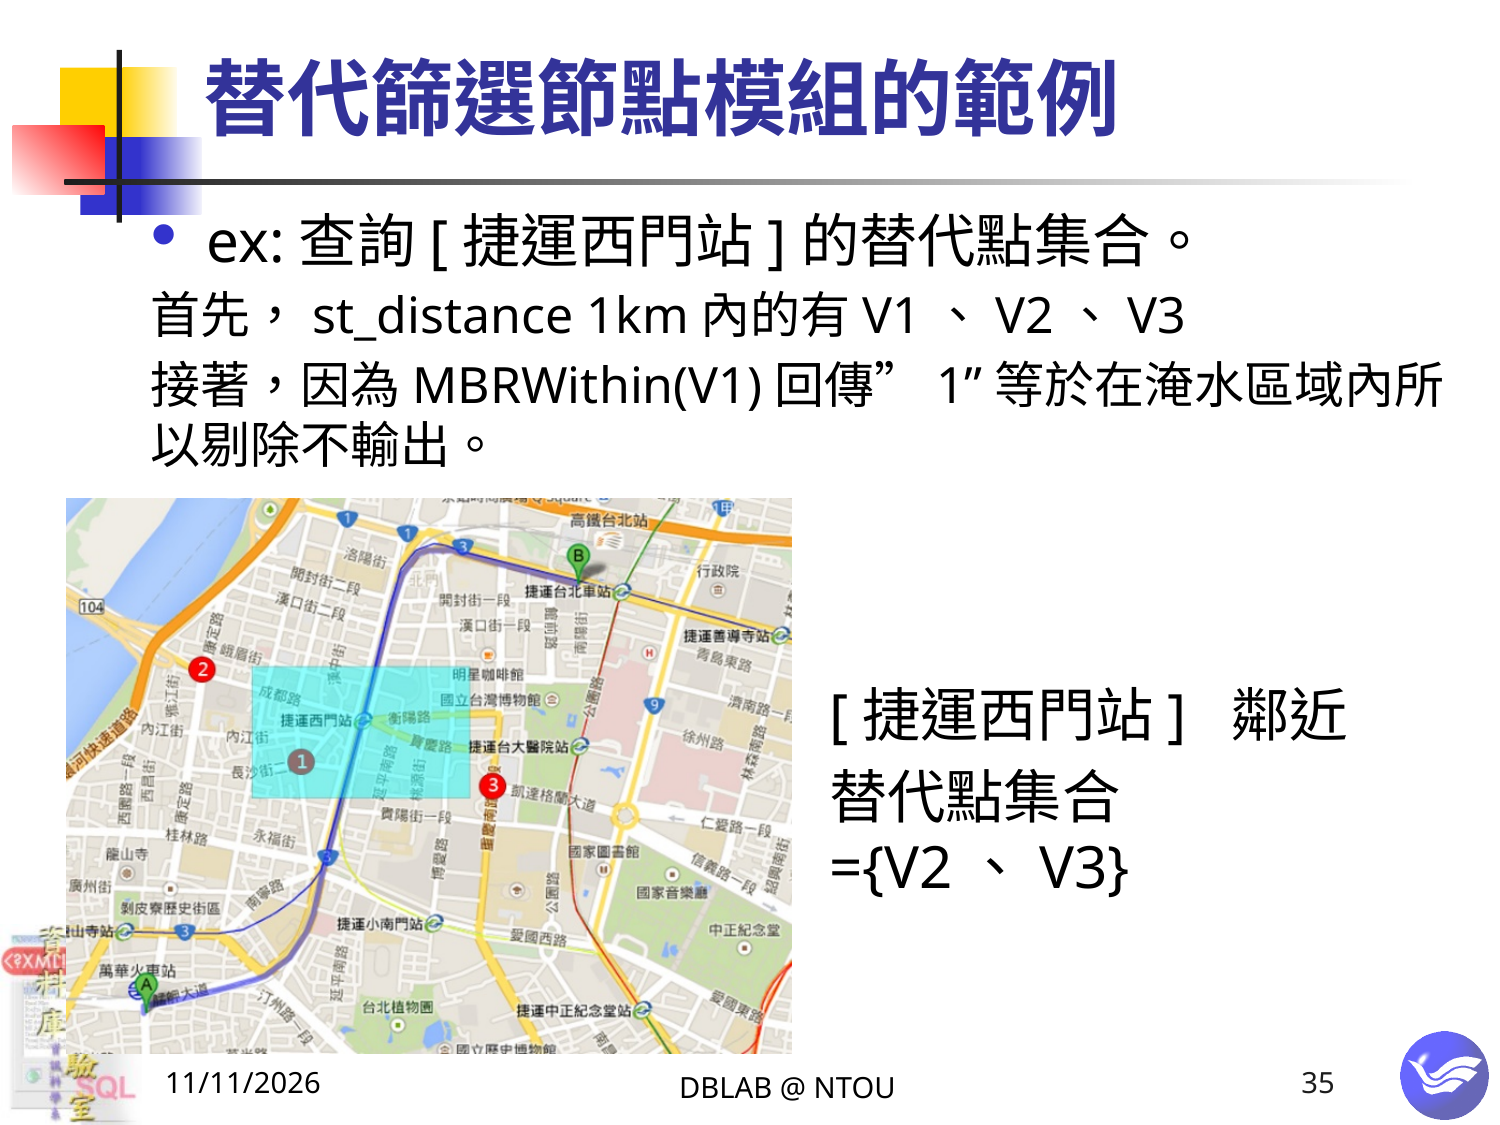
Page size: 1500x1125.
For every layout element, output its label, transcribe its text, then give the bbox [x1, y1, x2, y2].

picture [0, 498, 792, 1125]
title 替代篩選節點模組的範例 [188, 24, 1468, 154]
footer DBLAB @ NTOU [549, 1036, 1026, 1113]
text_box [捷運西門站] 鄰近 替代點集合={V2、V3} [814, 670, 1438, 856]
table_header [1400, 1031, 1489, 1120]
list ex:查詢[捷運西門站]的替代點集合。 首先，st_distance 1km內的有V1、V2、V3 接著，因為MBRWithin(V1)回傳”1”等於在淹水區域內所以剔除不輸出。 [135, 196, 1468, 516]
slide_number 35 [1037, 1036, 1351, 1113]
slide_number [149, 1063, 463, 1113]
